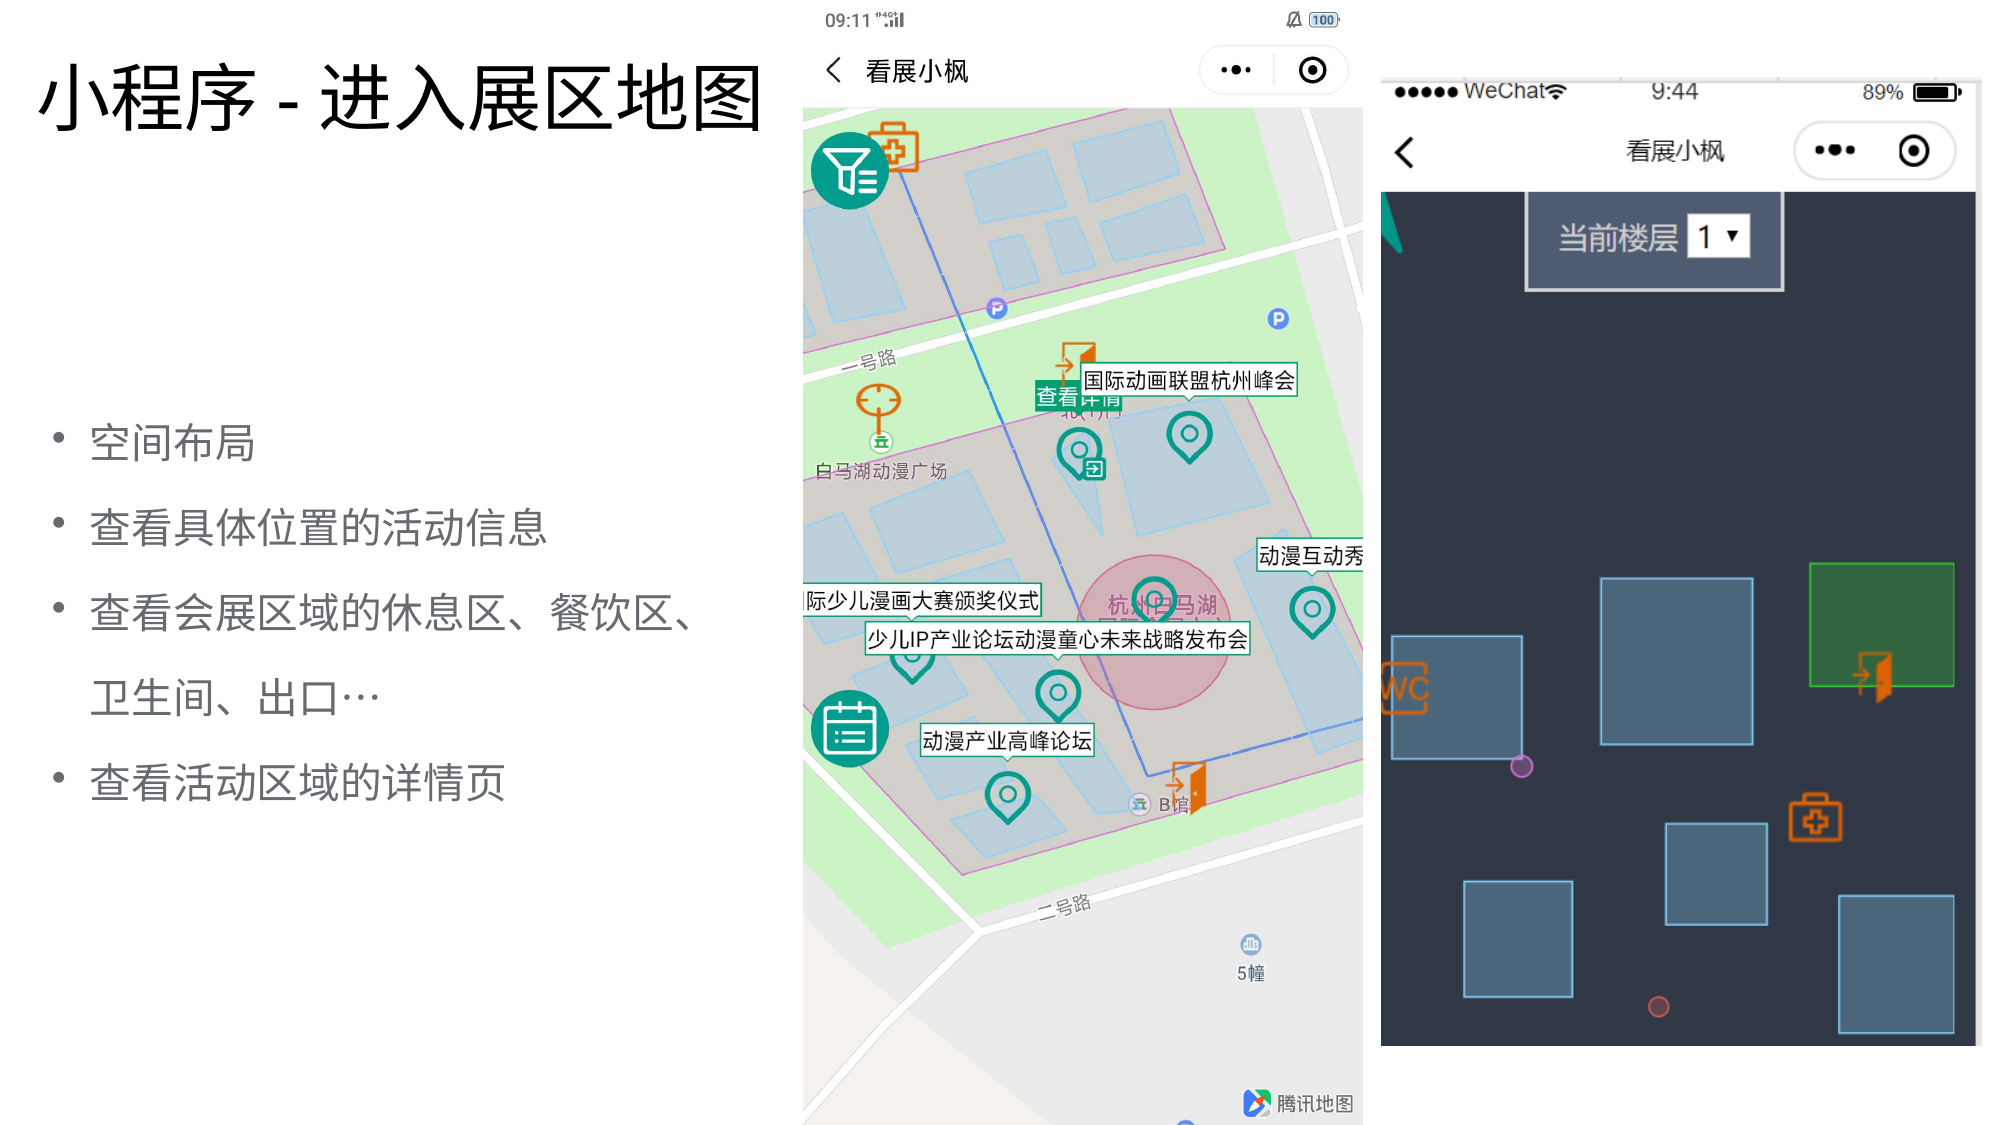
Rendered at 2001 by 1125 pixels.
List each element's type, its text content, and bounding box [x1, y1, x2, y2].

picture [803, 0, 1363, 1125]
text_box 小程序-进入展区地图 [20, 8, 780, 152]
picture [1381, 76, 1982, 1046]
text_box 空间布局 查看具体位置的活动信息 查看会展区域的休息区、餐饮区、卫生间、出口… 查看活动区域的详情页 [0, 324, 765, 815]
